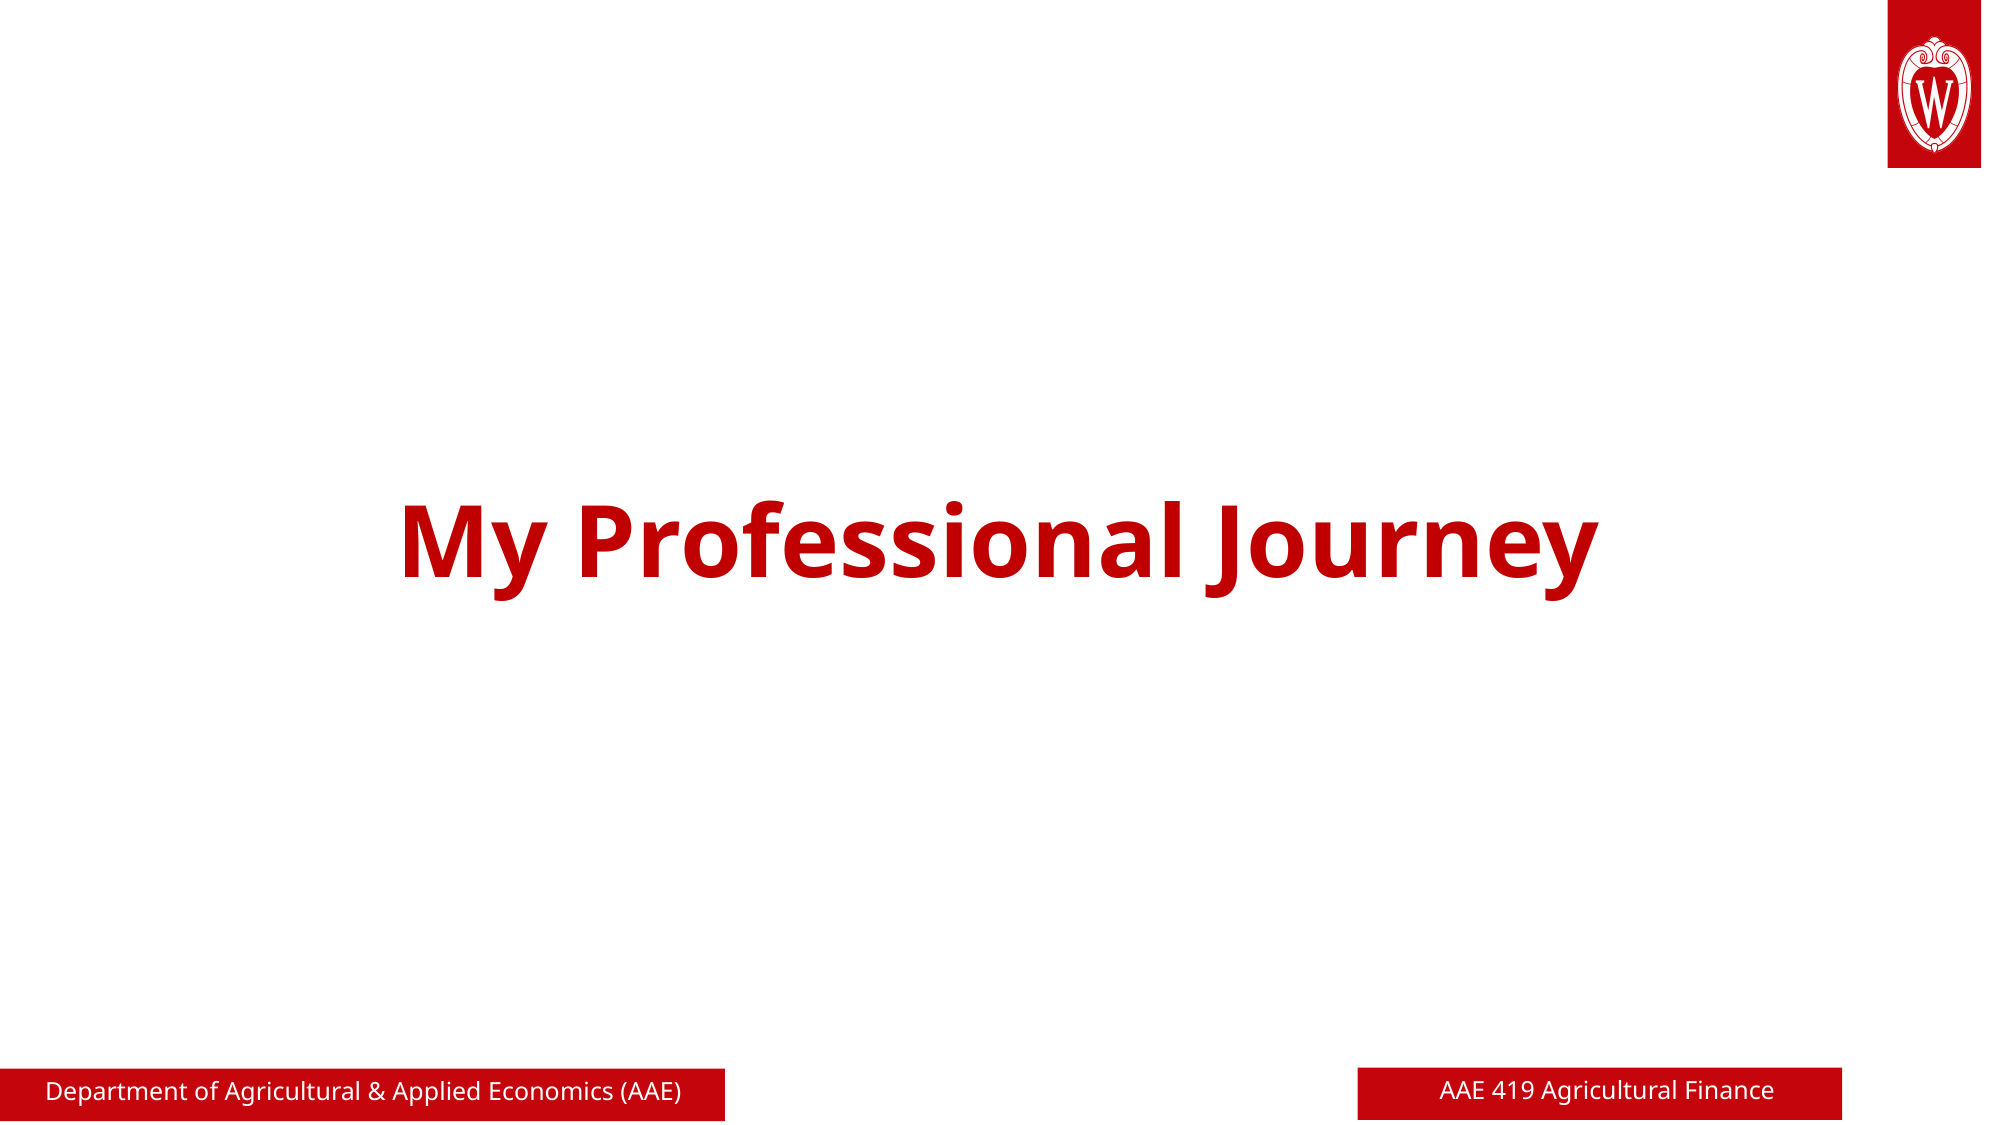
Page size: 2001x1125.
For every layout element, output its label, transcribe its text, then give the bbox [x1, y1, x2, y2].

title My Professional Journey [136, 307, 1862, 775]
picture [1897, 36, 1972, 154]
